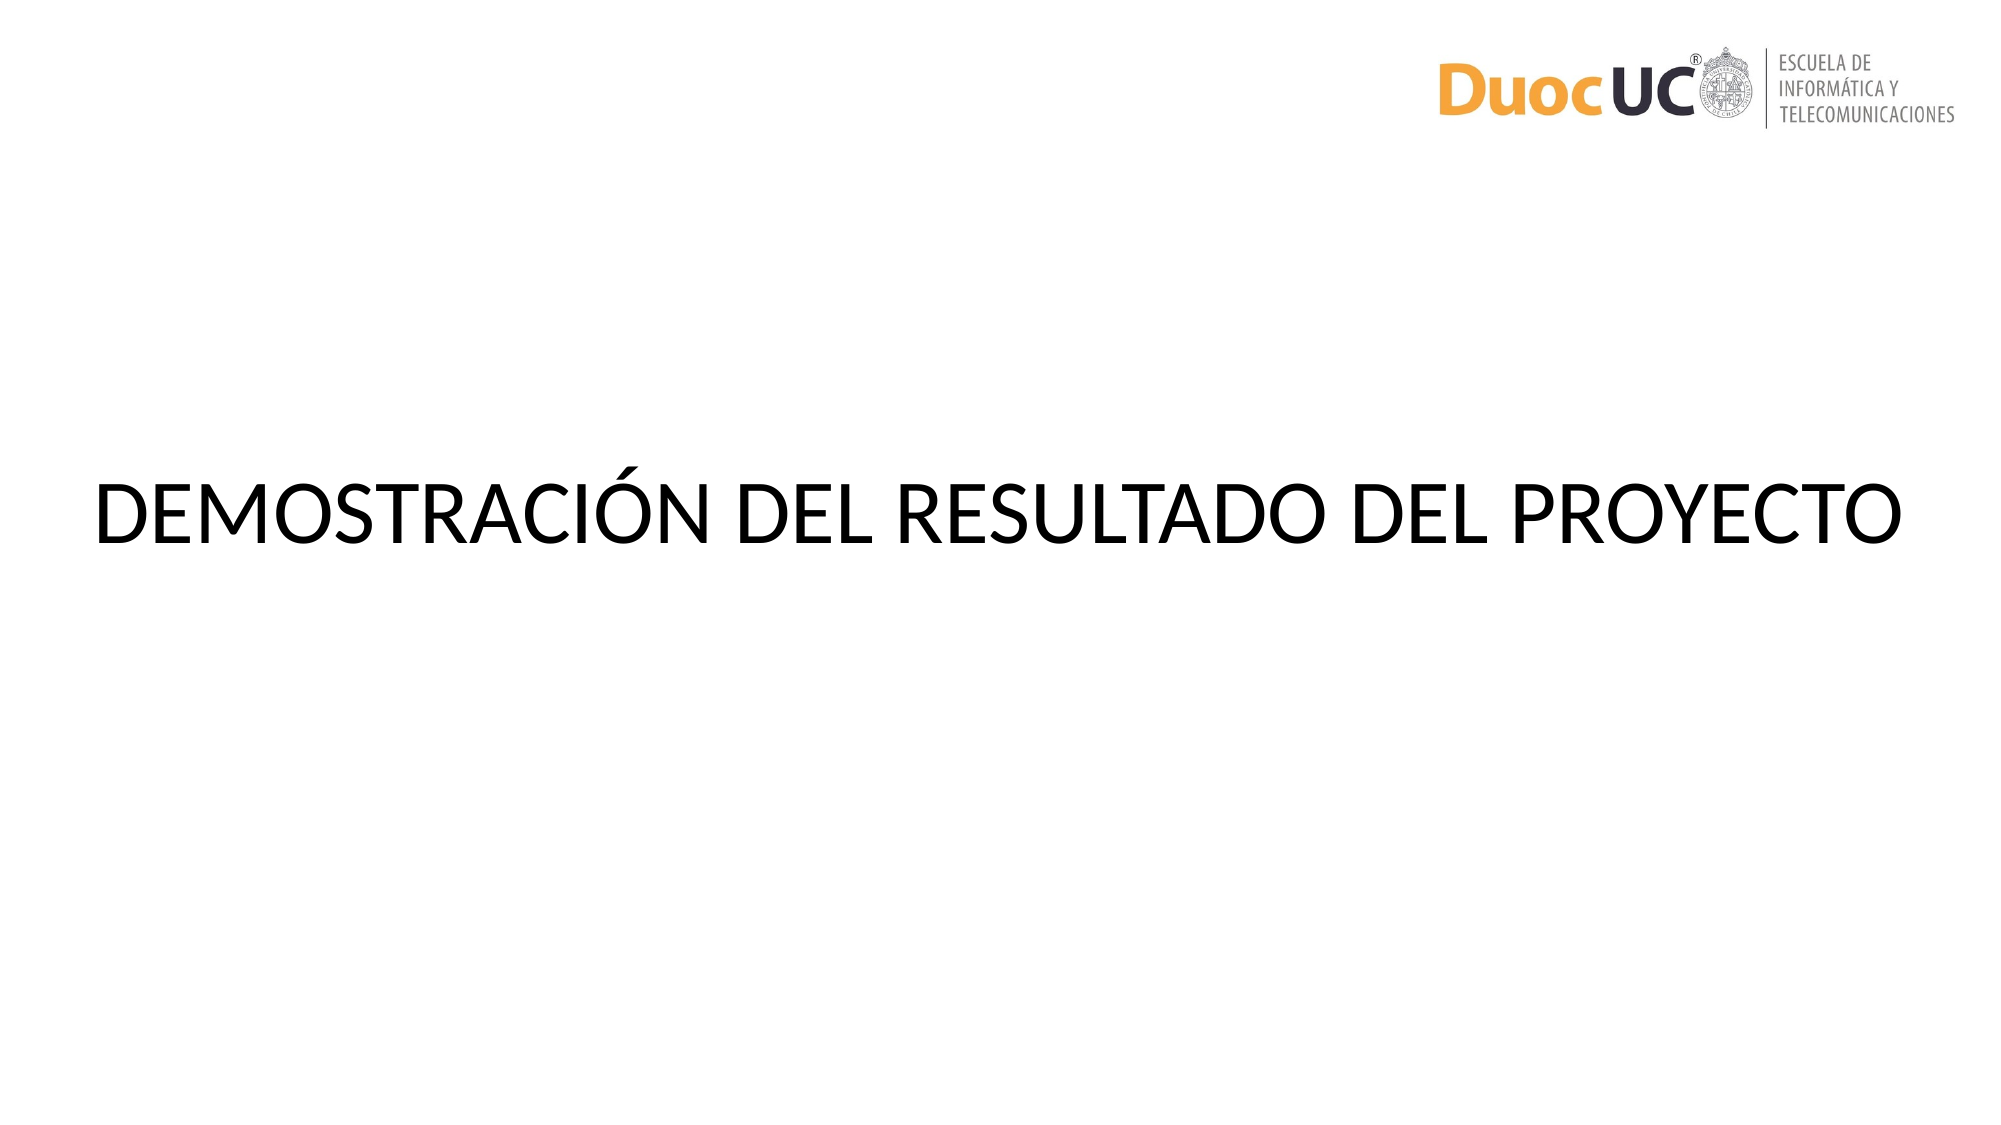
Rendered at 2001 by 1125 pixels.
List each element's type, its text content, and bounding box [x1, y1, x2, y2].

text_box DEMOSTRACIÓN DEL RESULTADO DEL PROYECTO [0, 444, 2000, 630]
picture [1438, 33, 1955, 164]
